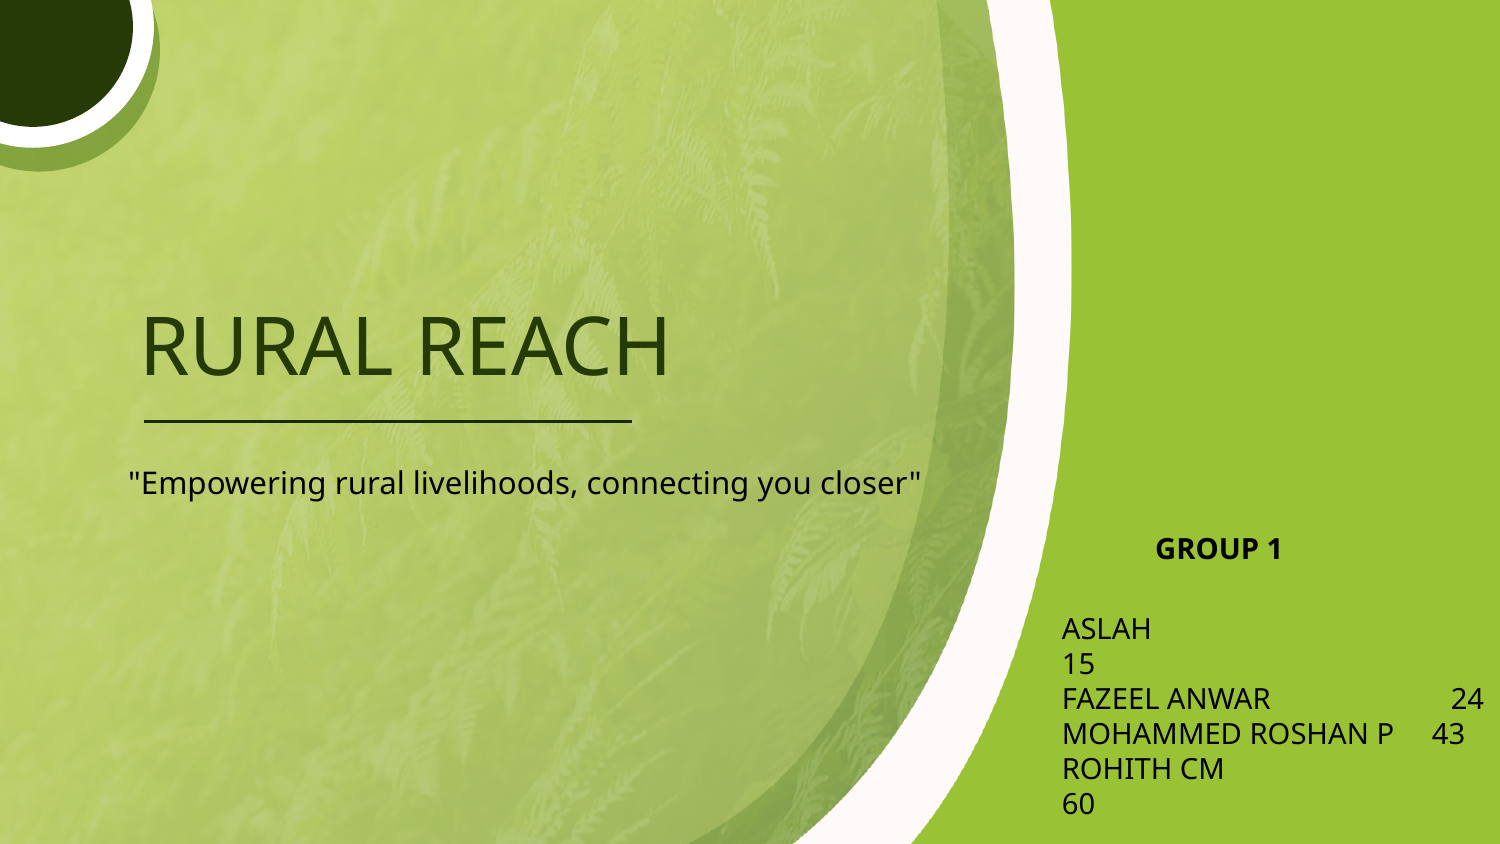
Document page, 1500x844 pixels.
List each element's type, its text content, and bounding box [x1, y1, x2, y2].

text_box GROUP 1 [1140, 515, 1500, 580]
text_box ASLAH 15 FAZEEL ANWAR 24 MOHAMMED ROSHAN P 43 ROHITH CM 60 [1088, 595, 1500, 836]
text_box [0, 0, 161, 172]
picture [0, 0, 1085, 844]
